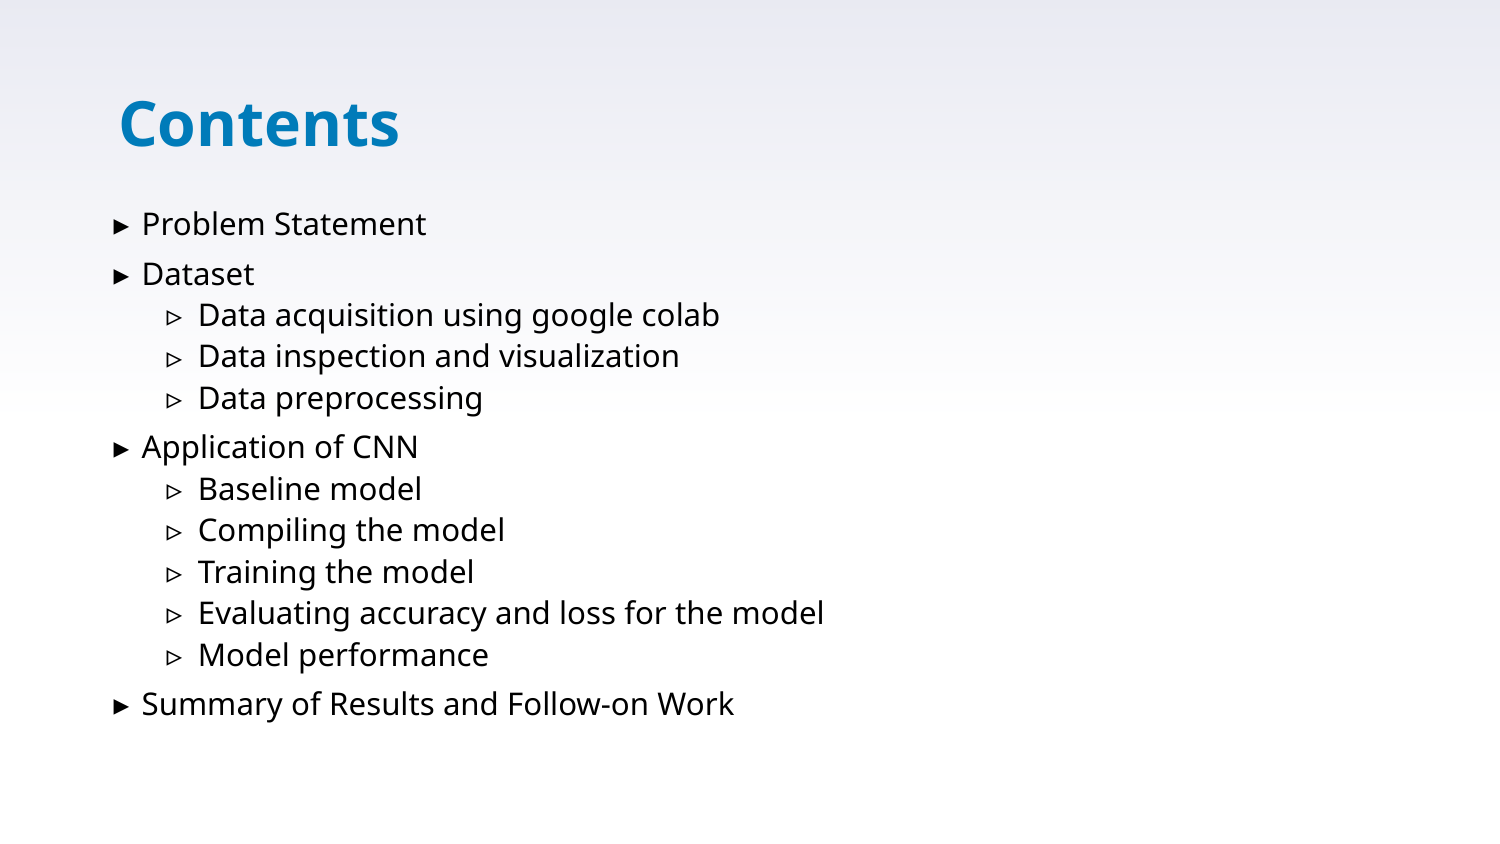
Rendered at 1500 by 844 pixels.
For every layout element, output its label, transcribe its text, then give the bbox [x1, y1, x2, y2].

list Problem Statement Dataset Data acquisition using google colab Data inspection and visualization Data preprocessing Application of CNN Baseline model Compiling the model Training the model Evaluating accuracy and loss for the model Model performance Summary of Results and Follow-on Work [98, 201, 1393, 737]
title Contents [103, 44, 1397, 208]
